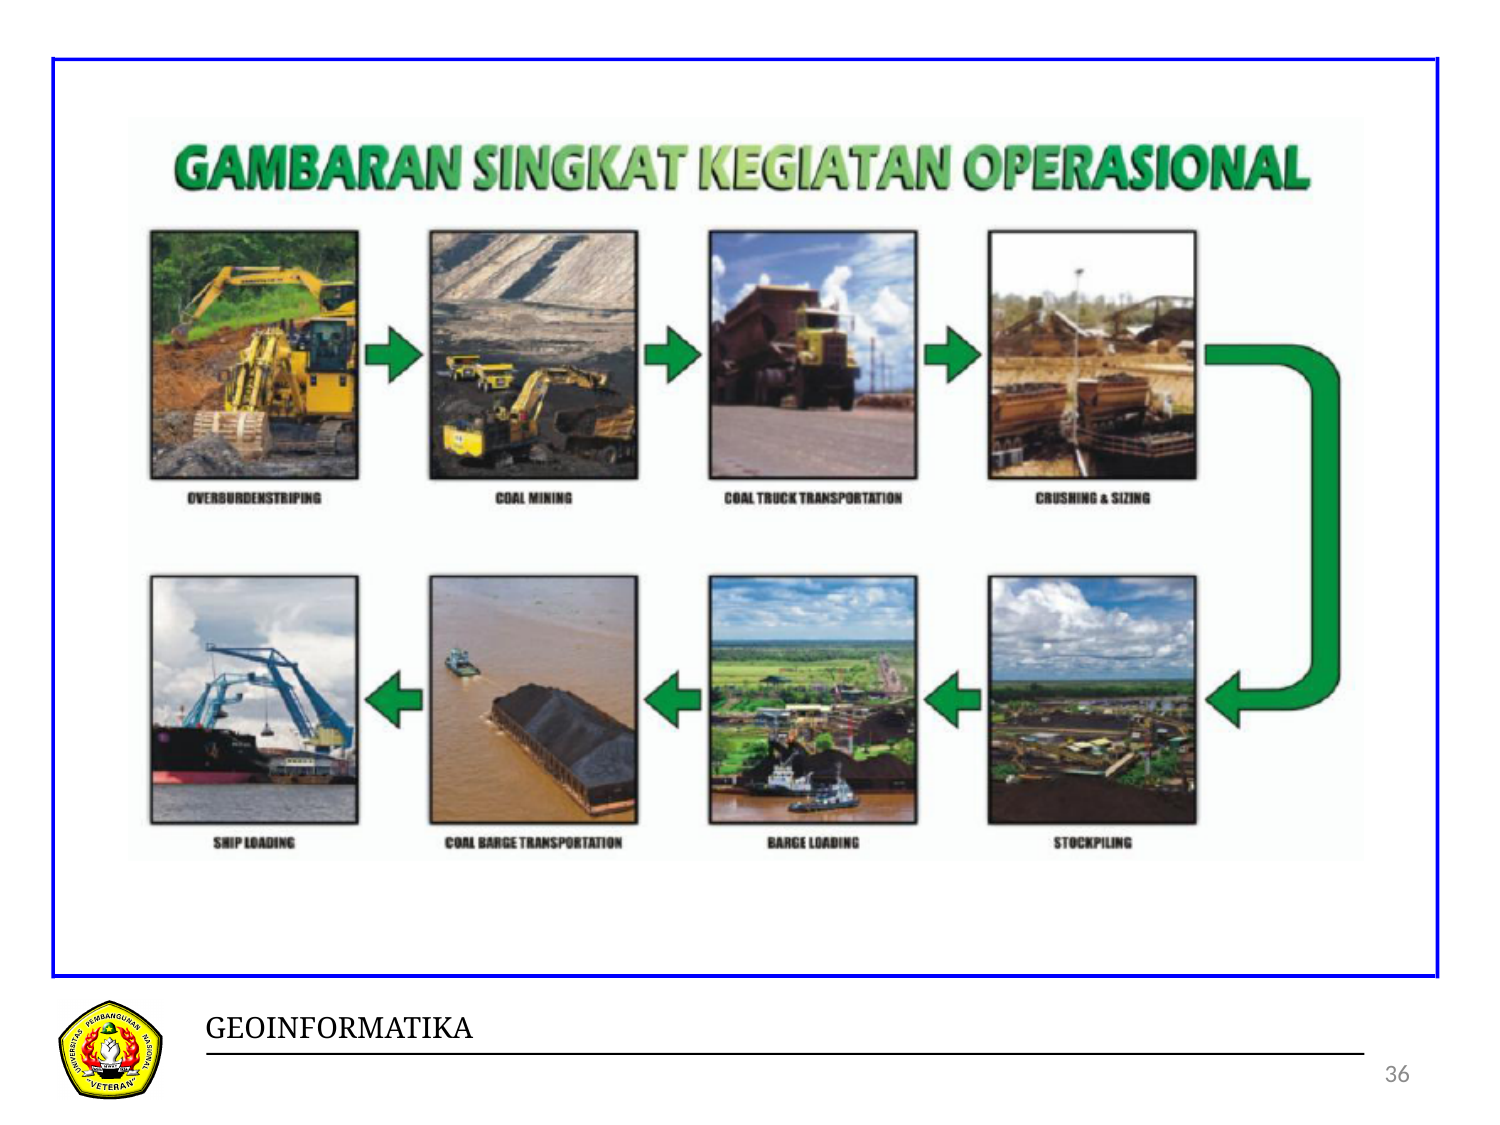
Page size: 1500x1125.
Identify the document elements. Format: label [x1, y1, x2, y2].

picture [128, 116, 1365, 861]
text_box [52, 56, 1438, 1100]
